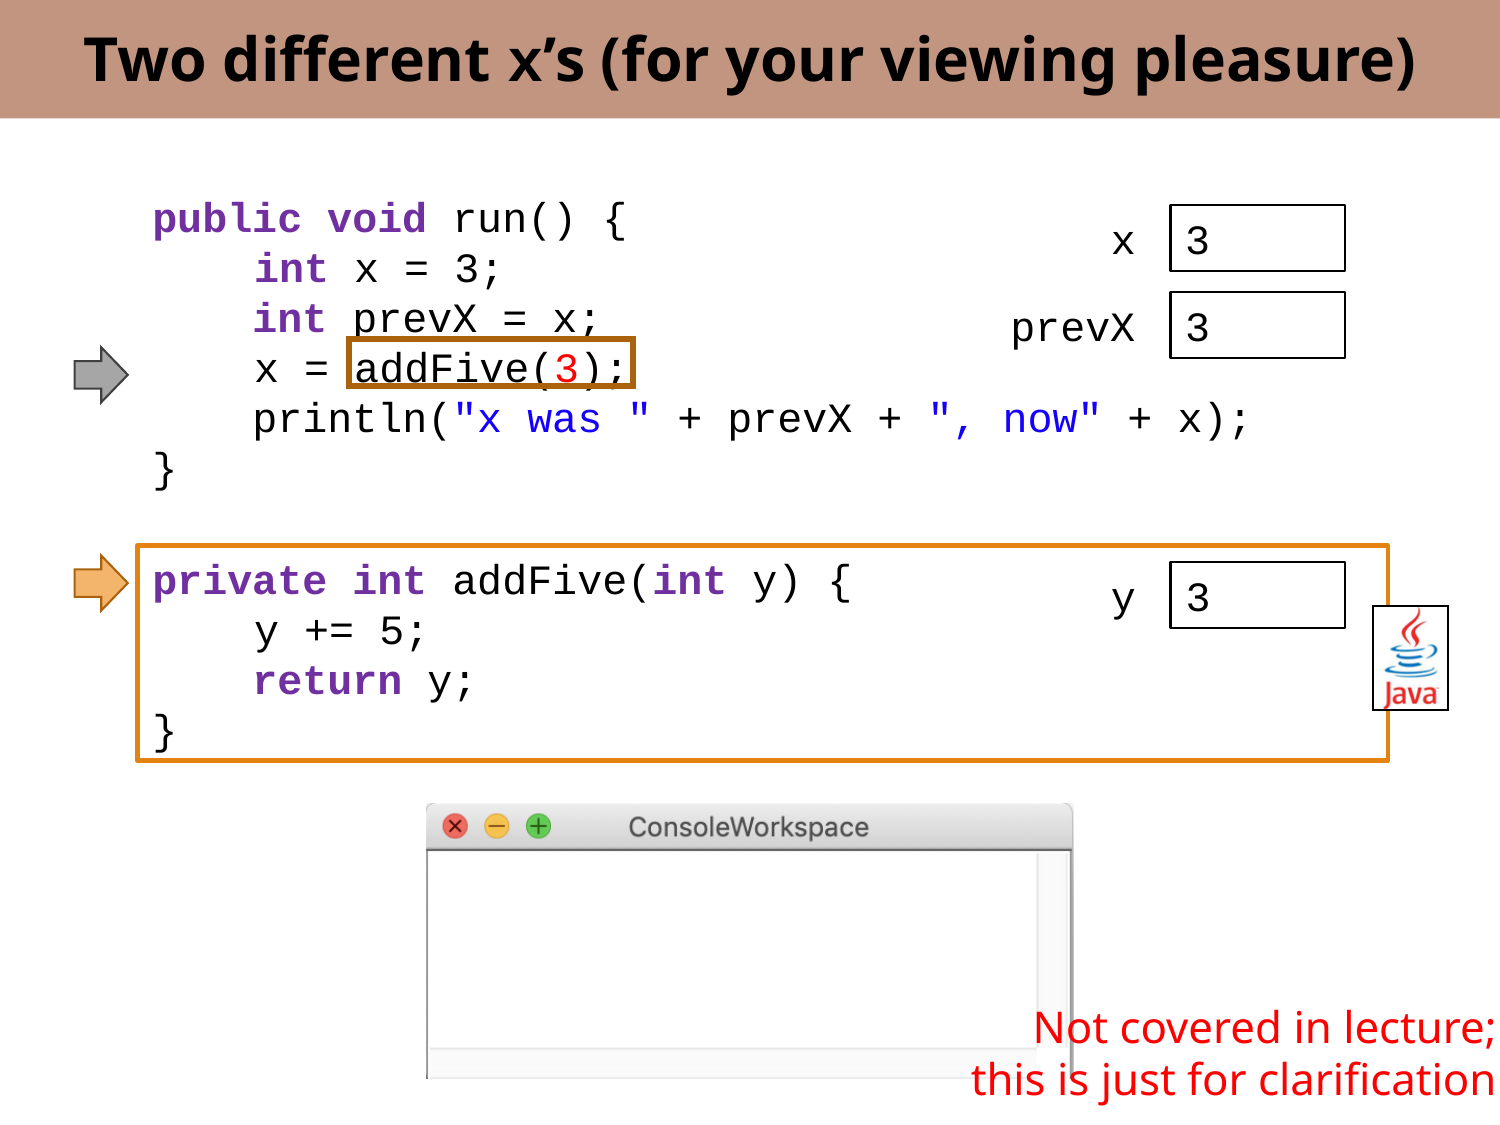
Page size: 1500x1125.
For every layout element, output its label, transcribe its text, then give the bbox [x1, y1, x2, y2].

text_box 3 [1170, 562, 1226, 628]
text_box 3 [1170, 205, 1345, 271]
text_box [74, 347, 128, 403]
text_box [74, 555, 128, 611]
text_box 3 [1170, 292, 1345, 358]
text_box prevX [995, 292, 1151, 358]
text_box x [1095, 205, 1151, 271]
text_box private int addFive(int y) { y += 5; return y; } [137, 545, 1388, 761]
text_box y [1095, 562, 1151, 628]
text_box Not covered in lecture; this is just for clarification [956, 992, 1500, 1112]
text_box [349, 339, 634, 386]
text_box Two different x’s (for your viewing pleasure) [0, 0, 1500, 121]
picture [1373, 606, 1448, 710]
text_box public void run() { int x = 3; int prevX = x; x = addFive(3); println("x was " + prevX + ", now" + x); } [137, 183, 1388, 499]
text_box [1226, 562, 1345, 628]
picture [425, 803, 1075, 1080]
